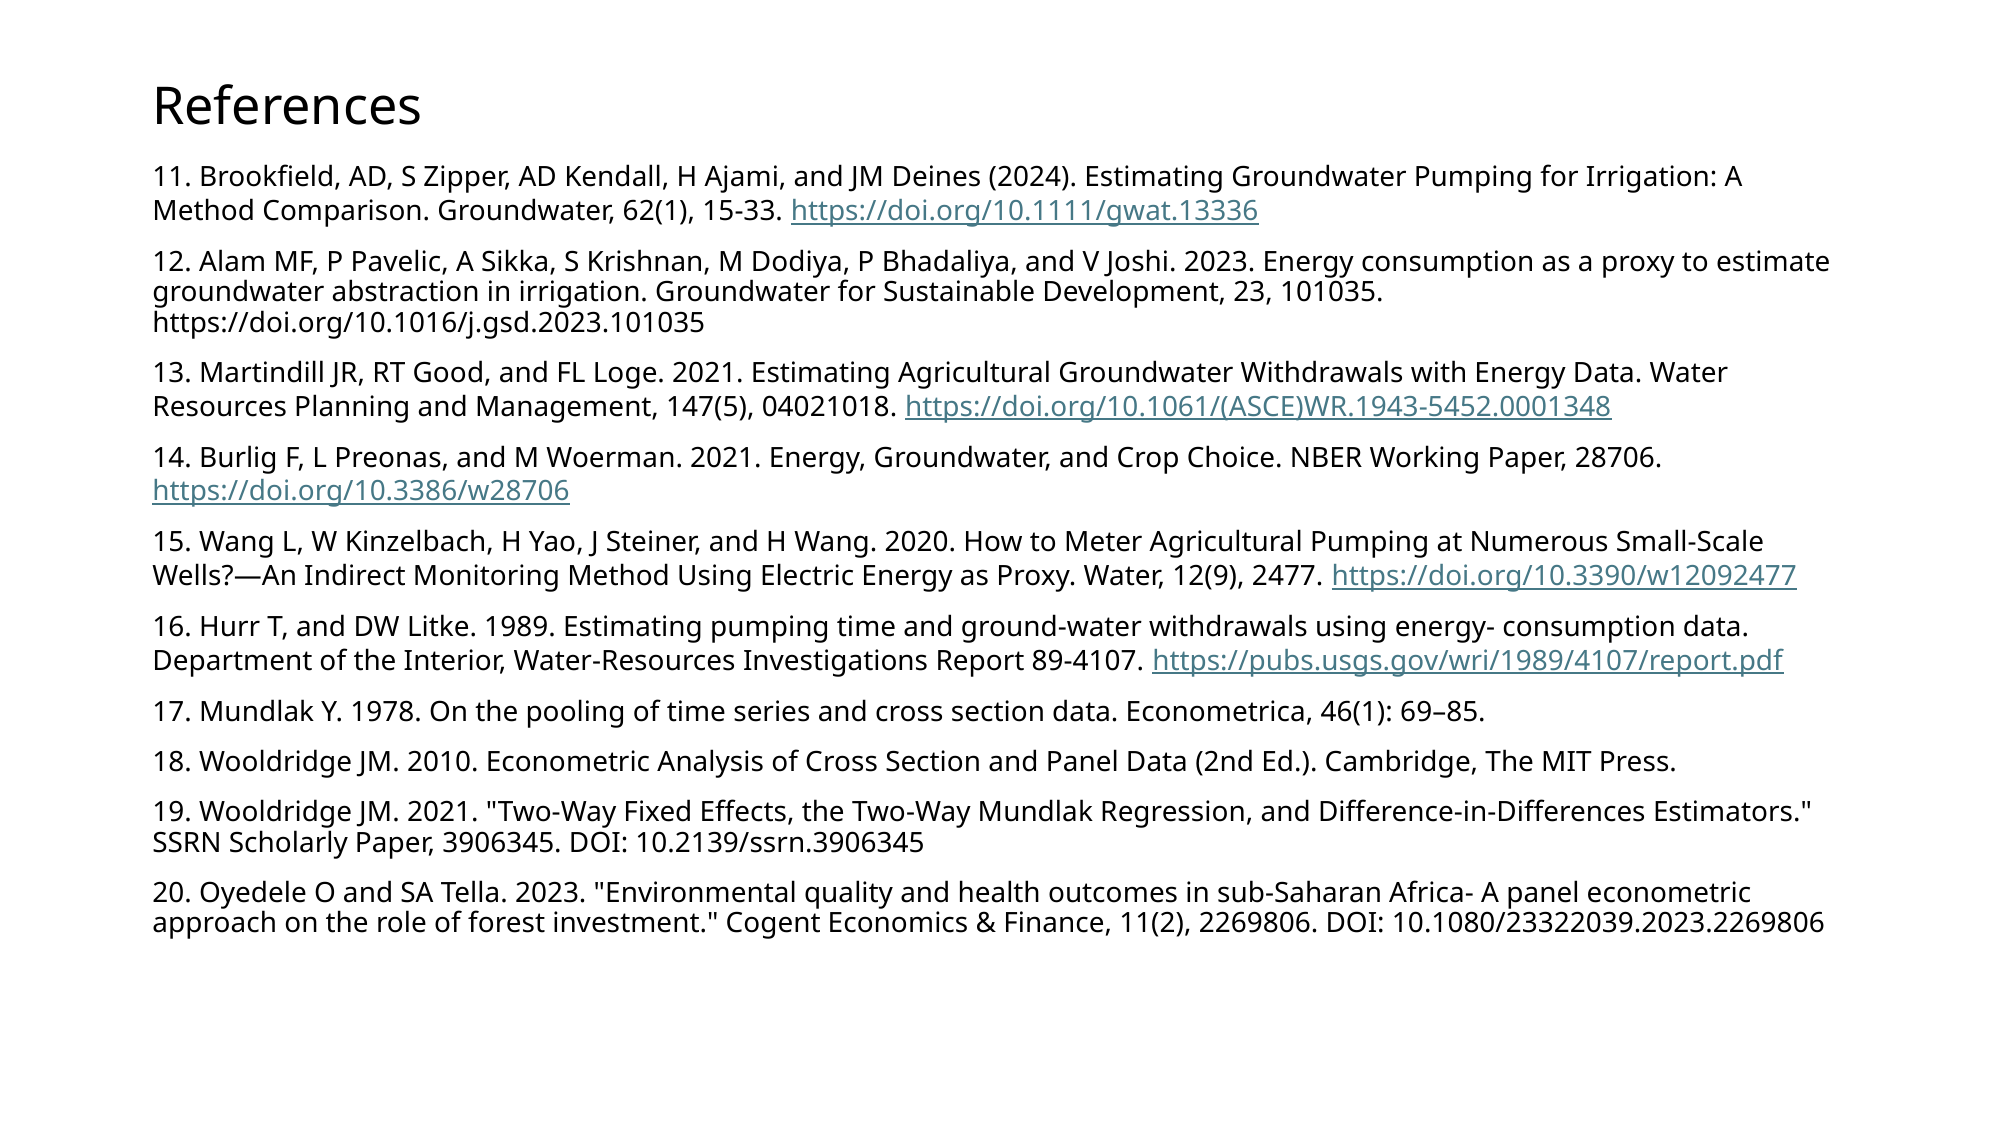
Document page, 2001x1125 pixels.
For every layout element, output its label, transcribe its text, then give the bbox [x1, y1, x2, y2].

list 11. Brookfield, AD, S Zipper, AD Kendall, H Ajami, and JM Deines (2024). Estimating Groundwater Pumping for Irrigation: A Method Comparison. Groundwater, 62(1), 15-33. https://doi.org/10.1111/gwat.13336 12. Alam MF, P Pavelic, A Sikka, S Krishnan, M Dodiya, P Bhadaliya, and V Joshi. 2023. Energy consumption as a proxy to estimate groundwater abstraction in irrigation. Groundwater for Sustainable Development, 23, 101035. https://doi.org/10.1016/j.gsd.2023.101035 13. Martindill JR, RT Good, and FL Loge. 2021. Estimating Agricultural Groundwater Withdrawals with Energy Data. Water Resources Planning and Management, 147(5), 04021018. https://doi.org/10.1061/(ASCE)WR.1943-5452.0001348 14. Burlig F, L Preonas, and M Woerman. 2021. Energy, Groundwater, and Crop Choice. NBER Working Paper, 28706. https://doi.org/10.3386/w28706 15. Wang L, W Kinzelbach, H Yao, J Steiner, and H Wang. 2020. How to Meter Agricultural Pumping at Numerous Small-Scale Wells?—An Indirect Monitoring Method Using Electric Energy as Proxy. Water, 12(9), 2477. https://doi.org/10.3390/w12092477 16. Hurr T, and DW Litke. 1989. Estimating pumping time and ground-water withdrawals using energy- consumption data. Department of the Interior, Water-Resources Investigations Report 89-4107. https://pubs.usgs.gov/wri/1989/4107/report.pdf 17. Mundlak Y. 1978. On the pooling of time series and cross section data. Econometrica, 46(1): 69–85. 18. Wooldridge JM. 2010. Econometric Analysis of Cross Section and Panel Data (2nd Ed.). Cambridge, The MIT Press. 19. Wooldridge JM. 2021. "Two-Way Fixed Effects, the Two-Way Mundlak Regression, and Difference-in-Differences Estimators." SSRN Scholarly Paper, 3906345. DOI: 10.2139/ssrn.3906345 20. Oyedele O and SA Tella. 2023. "Environmental quality and health outcomes in sub-Saharan Africa- A panel econometric approach on the role of forest investment." Cogent Economics & Finance, 11(2), 2269806. DOI: 10.1080/23322039.2023.2269806 [137, 155, 1863, 1014]
title References [137, 59, 1863, 155]
